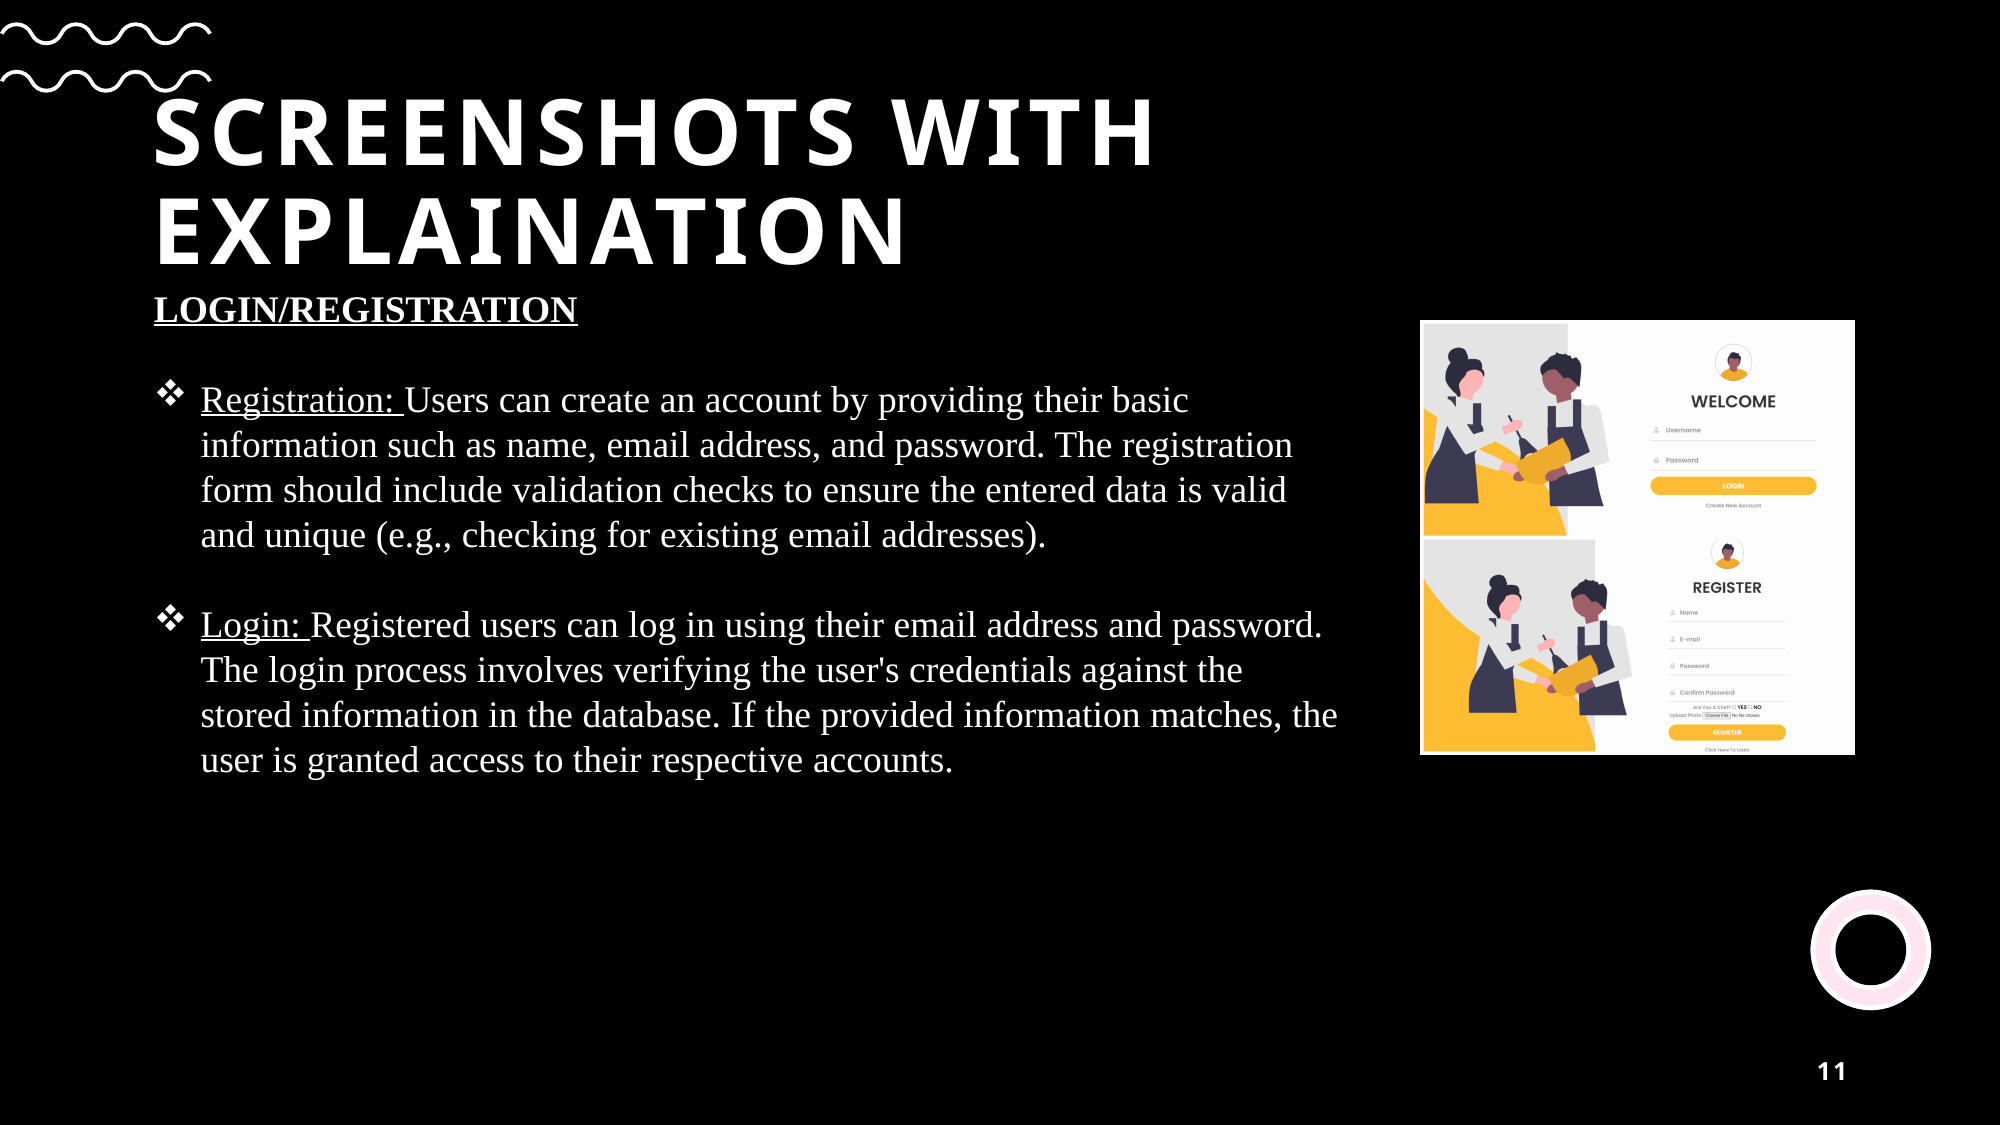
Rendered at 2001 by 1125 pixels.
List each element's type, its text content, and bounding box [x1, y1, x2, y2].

slide_number 11 [1412, 1042, 1863, 1103]
title SCREENSHOTS WITH EXPLAINATION [137, 92, 1863, 278]
picture [1420, 320, 1855, 755]
text_box LOGIN/REGISTRATION Registration: Users can create an account by providing their basic information such as name, email address, and password. The registration form should include validation checks to ensure the entered data is valid and unique (e.g., checking for existing email addresses). Login: Registered users can log in using their email address and password. The login process involves verifying the user's credentials against the stored information in the database. If the provided information matches, the user is granted access to their respective accounts. [138, 277, 1358, 832]
